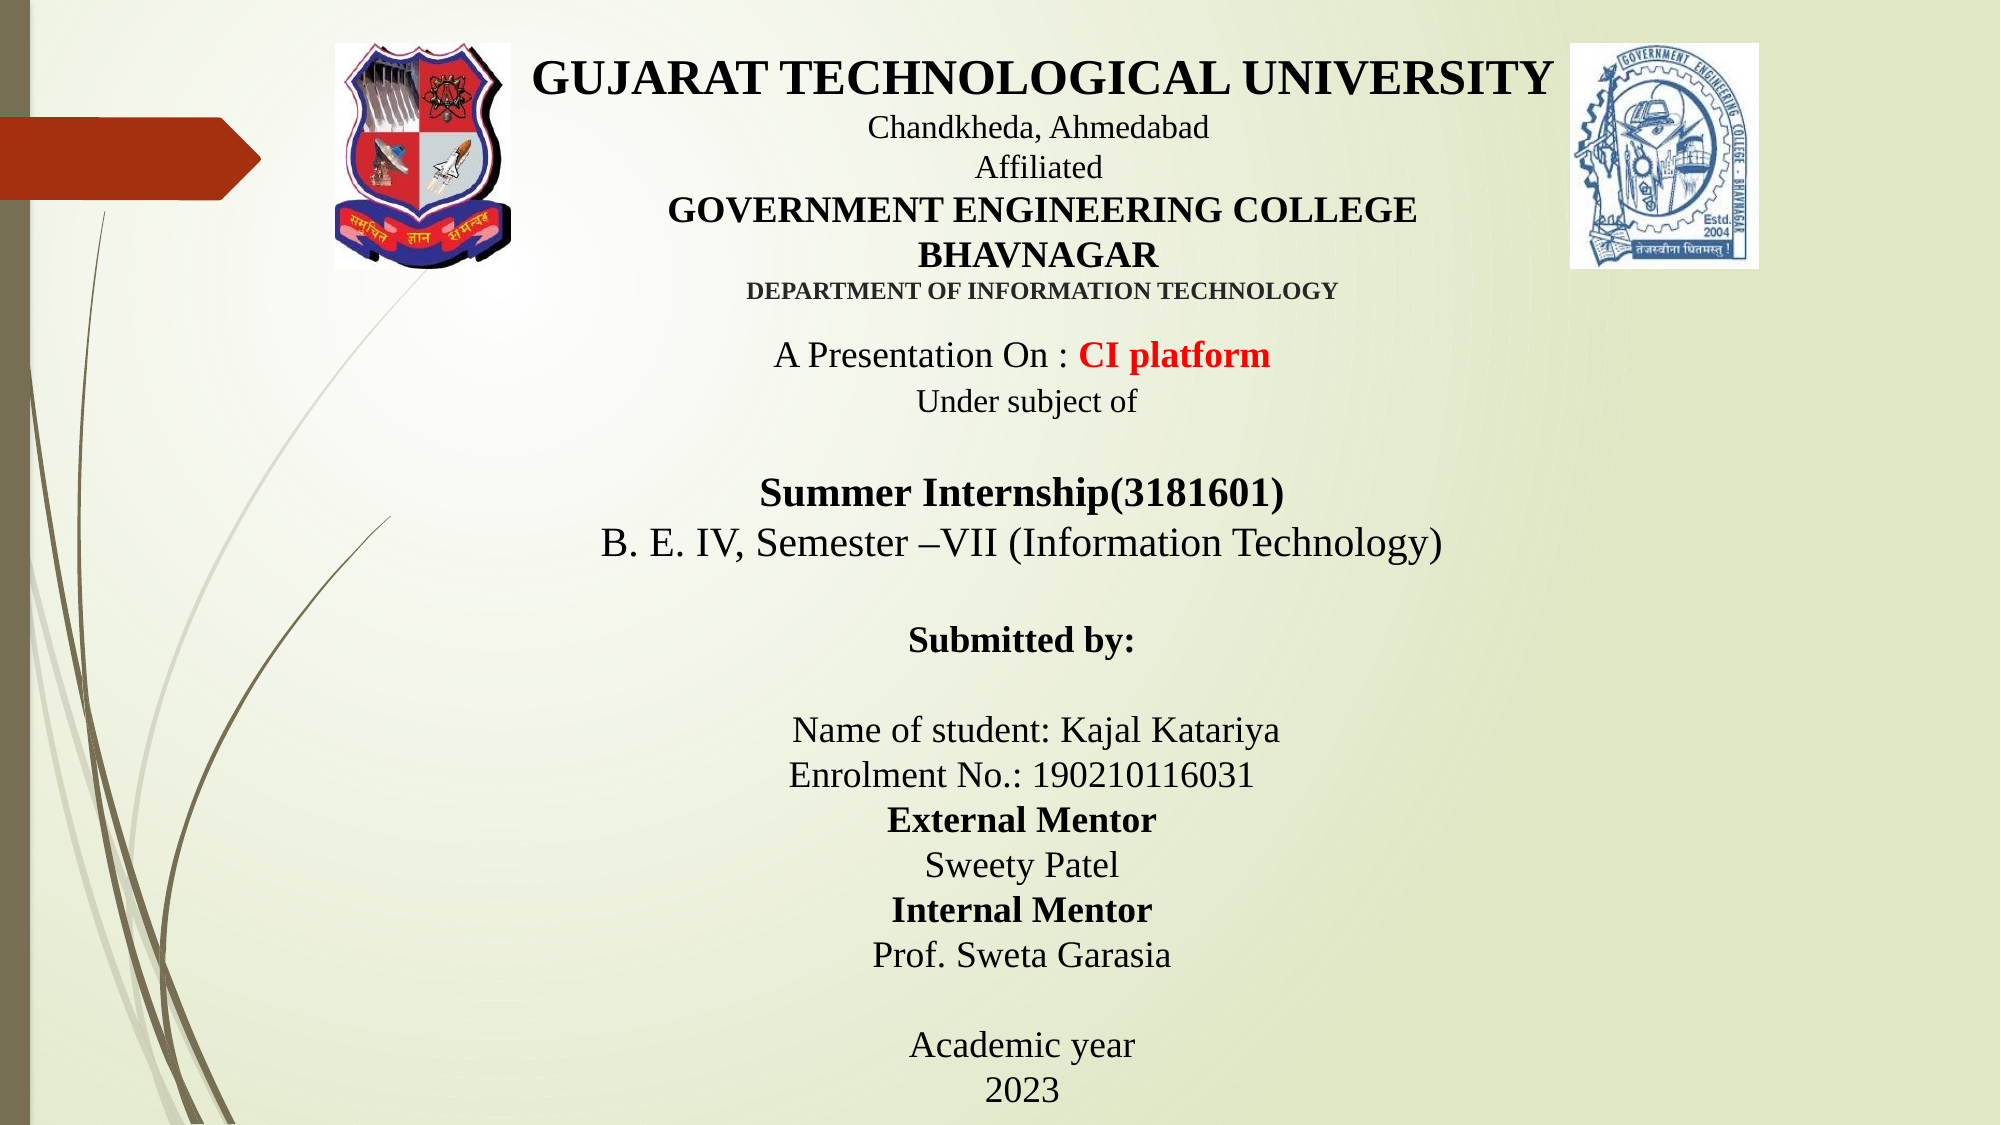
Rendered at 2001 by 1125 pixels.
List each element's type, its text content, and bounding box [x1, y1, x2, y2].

text_box A Presentation On : CI platform Under subject of Summer Internship(3181601) B. E. IV, Semester –VII (Information Technology) Submitted by: Name of student: Kajal Katariya Enrolment No.: 190210116031 External Mentor Sweety Patel Internal Mentor Prof. Sweta Garasia Academic year 2023 [392, 322, 1653, 1118]
picture [335, 42, 511, 269]
picture [1570, 42, 1759, 269]
title GUJARAT TECHNOLOGICAL UNIVERSITY Chandkheda, Ahmedabad Affiliated GOVERNMENT ENGINEERING COLLEGE BHAVNAGAR DEPARTMENT OF INFORMATION TECHNOLOGY [312, 37, 1774, 313]
